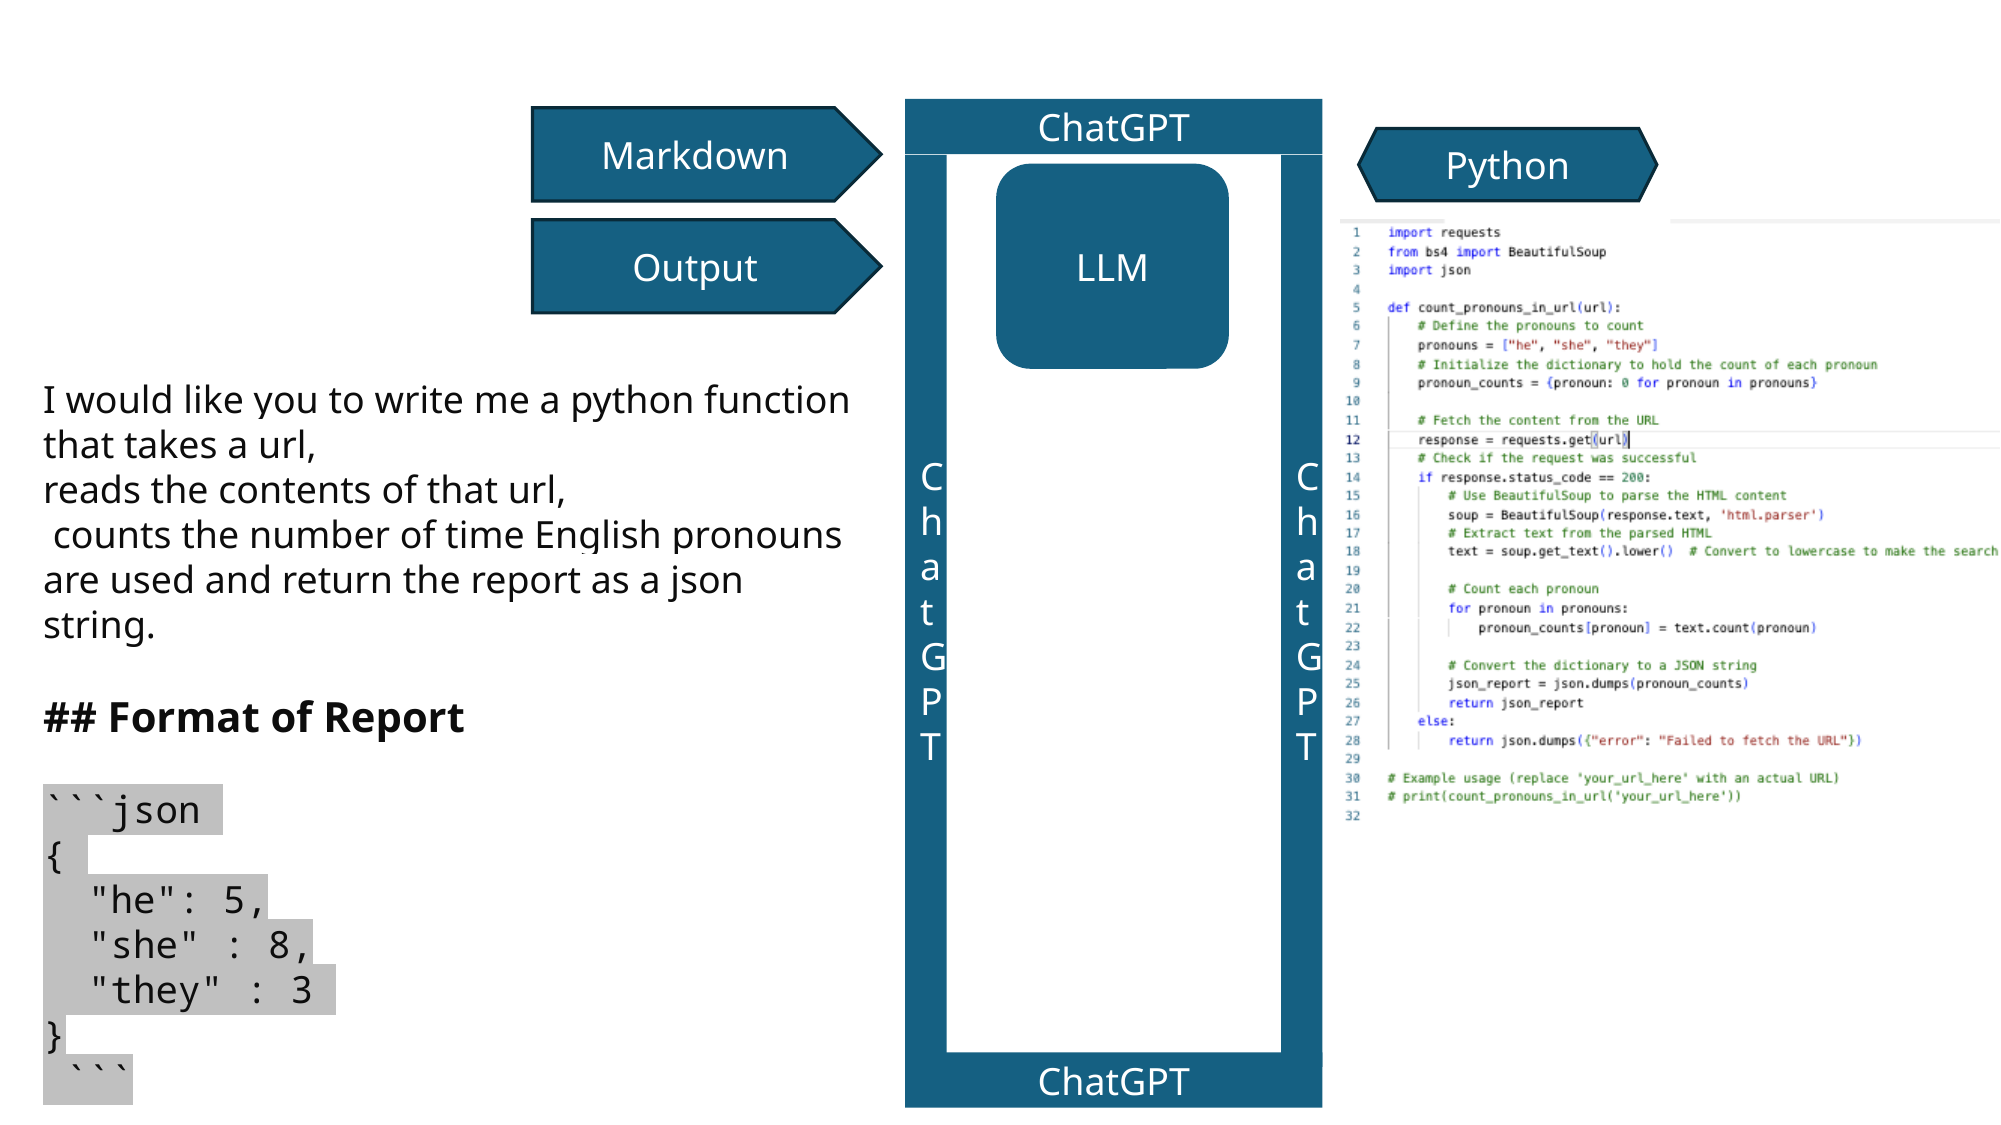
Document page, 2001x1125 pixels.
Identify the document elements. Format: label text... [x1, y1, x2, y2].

text_box Output [530, 218, 884, 315]
text_box Python [1356, 126, 1659, 203]
picture [1340, 219, 2000, 835]
text_box I would like you to write me a python function that takes a url, reads the contents of that url, counts the number of time English pronouns are used and return the report as a json string. ## Format of Report ```json { "he": 5, "she" : 8, "they" : 3 } ``` [28, 368, 869, 1109]
text_box LLM [994, 162, 1231, 371]
text_box Markdown [530, 106, 884, 203]
text_box ChatGPT [904, 1051, 1324, 1109]
text_box ChatGPT [904, 97, 1324, 156]
text_box ChatGPT [904, 156, 948, 1051]
text_box ChatGPT [1279, 156, 1324, 1051]
